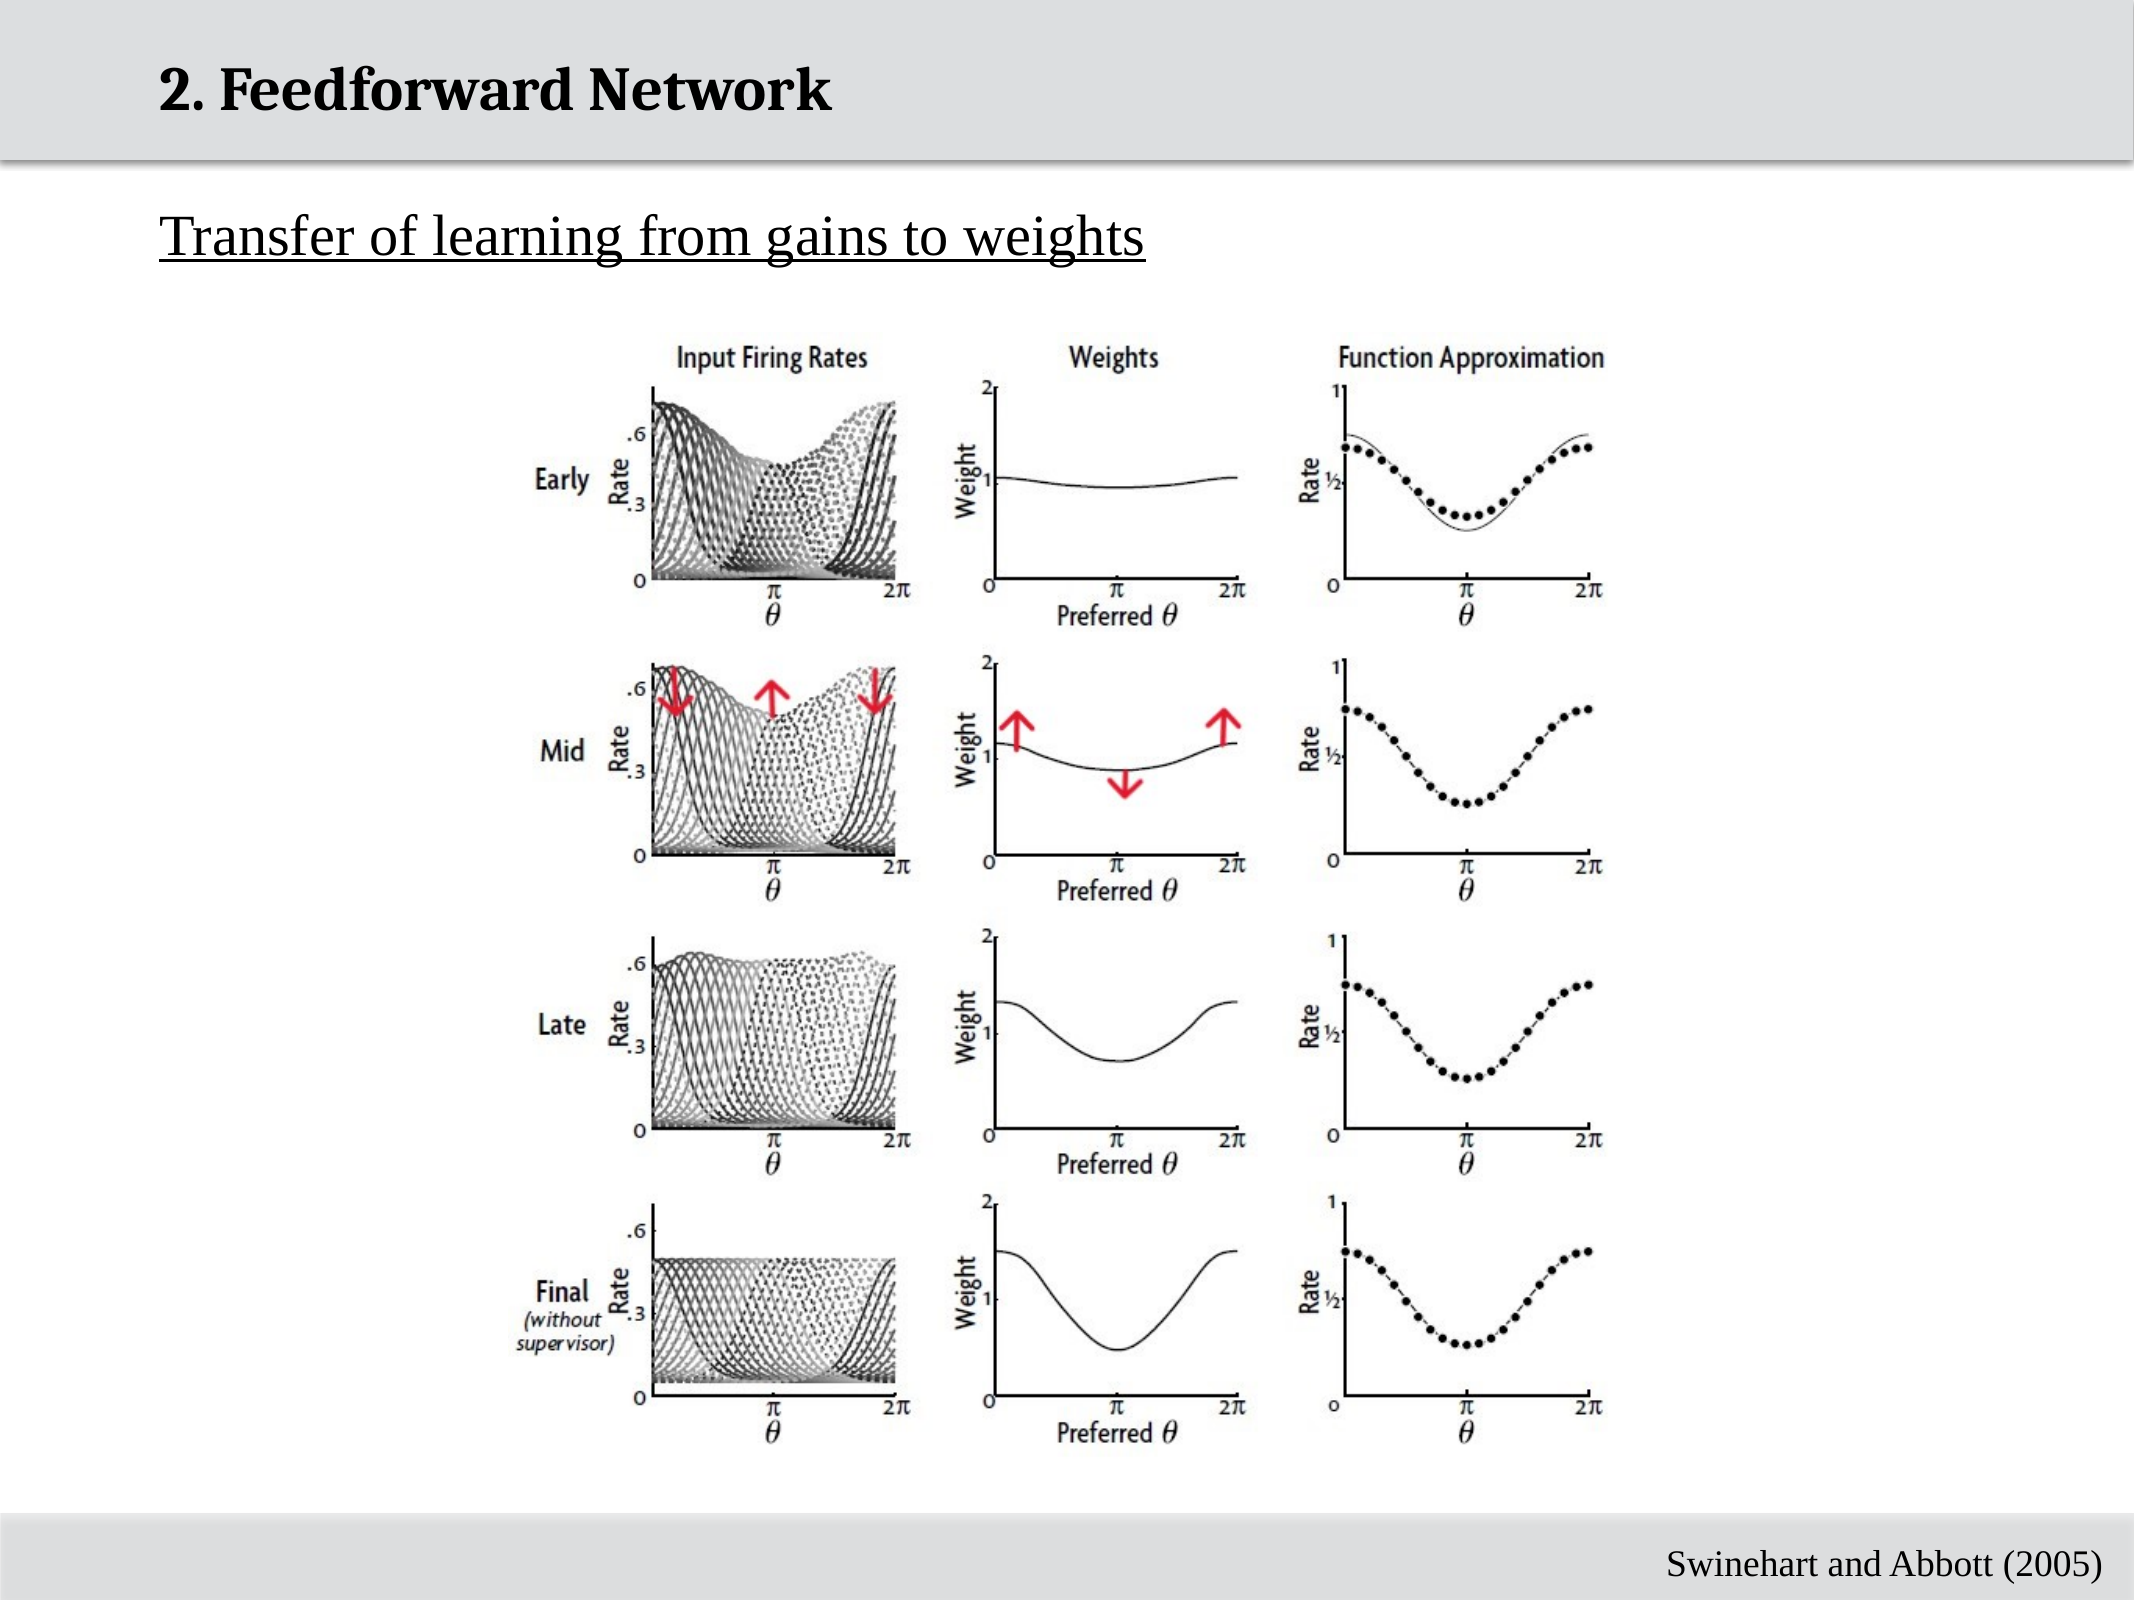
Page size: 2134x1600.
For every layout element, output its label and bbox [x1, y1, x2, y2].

picture [508, 332, 1626, 1461]
text_box [0, 0, 2134, 1600]
